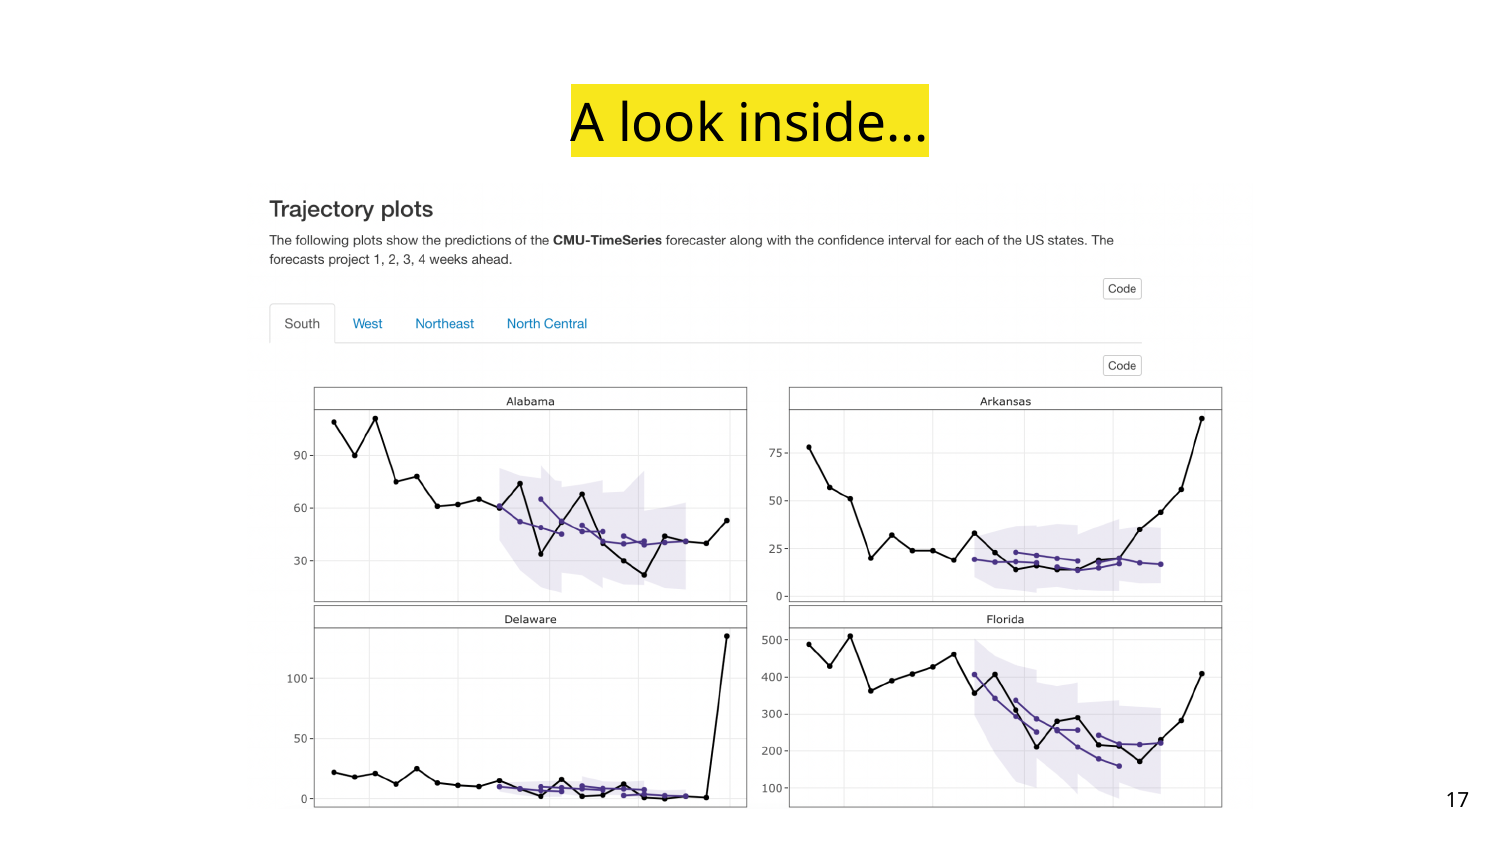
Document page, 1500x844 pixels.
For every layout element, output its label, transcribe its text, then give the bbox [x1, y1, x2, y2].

picture [246, 182, 1254, 810]
slide_number ‹#› [1394, 769, 1484, 834]
title A look inside... [51, 72, 1449, 167]
